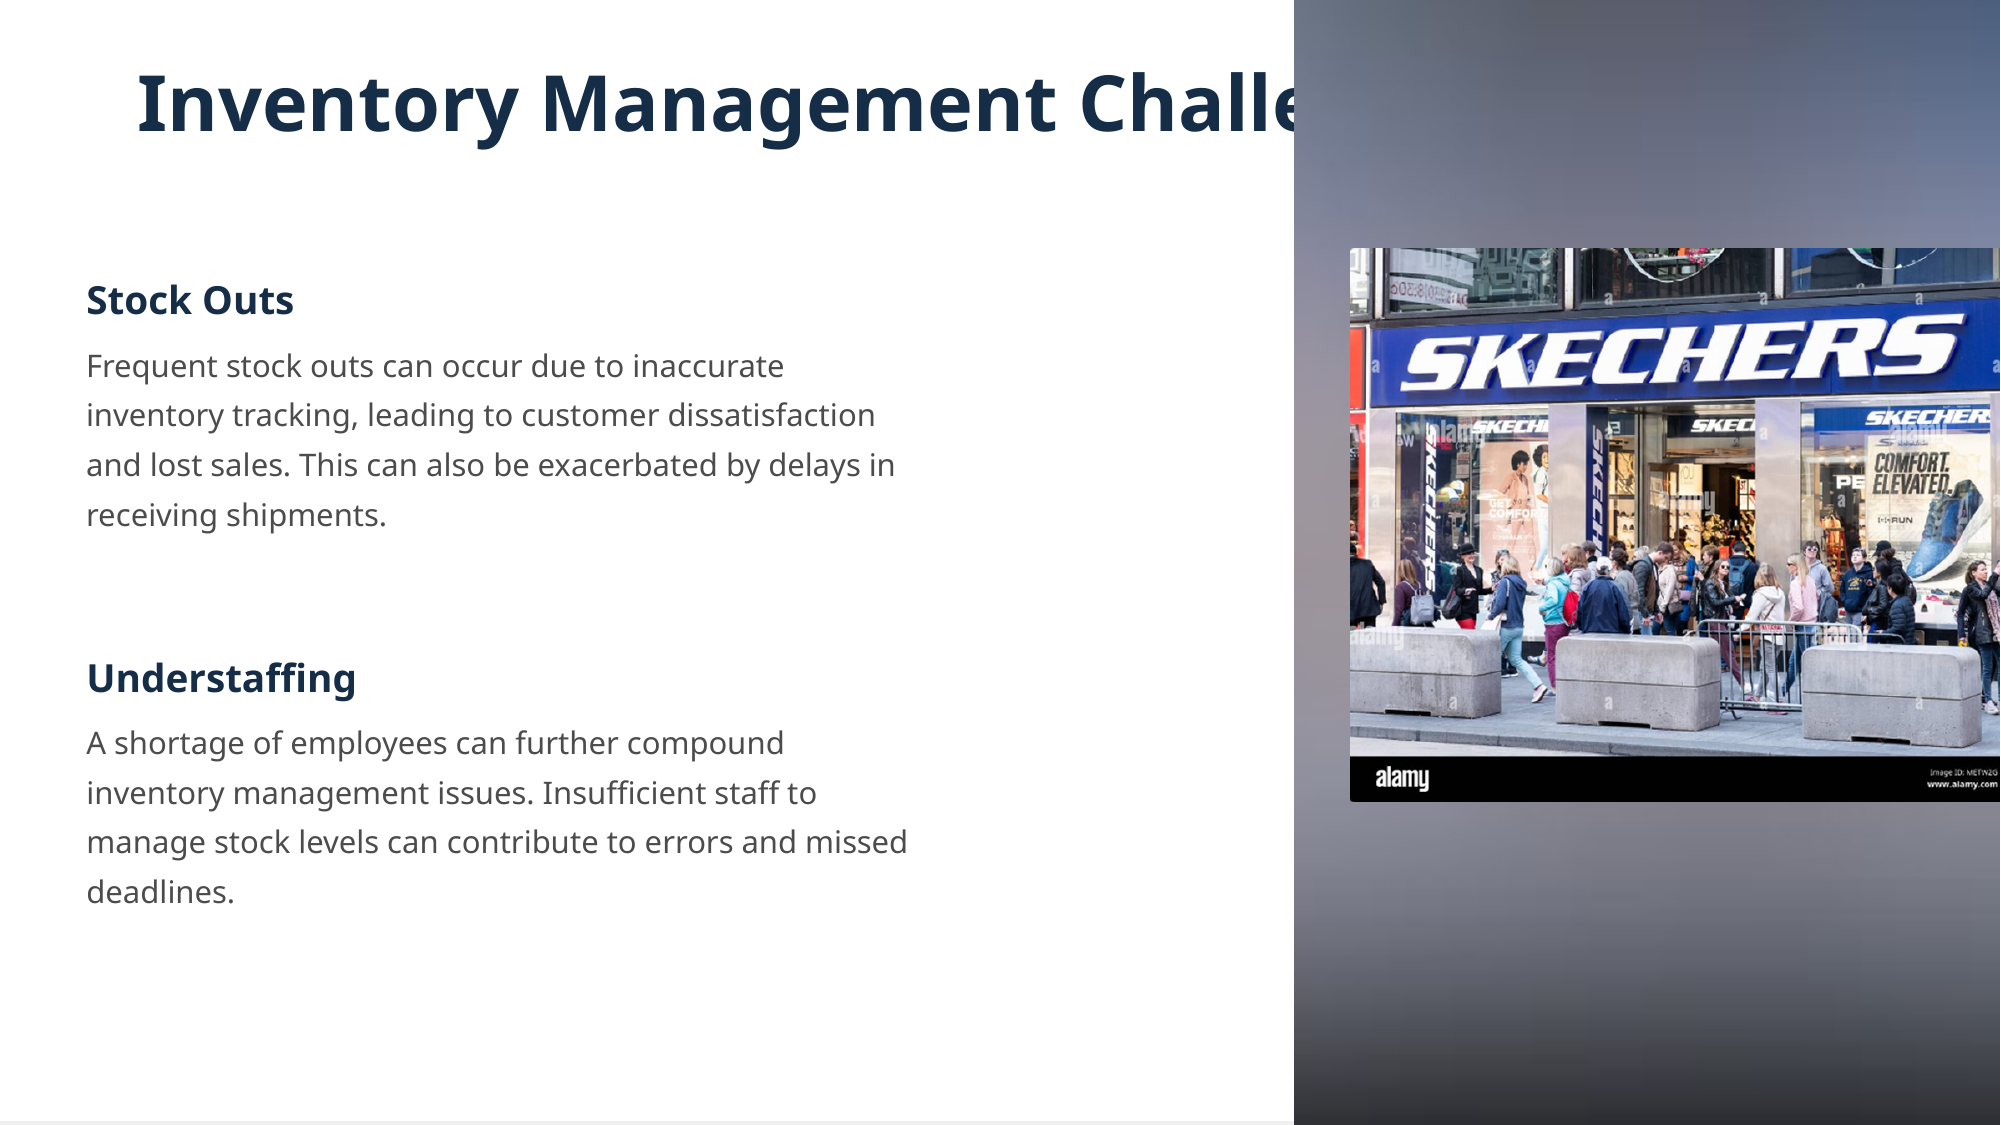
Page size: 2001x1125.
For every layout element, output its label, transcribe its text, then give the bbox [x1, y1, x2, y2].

text_box [0, 1121, 1294, 1125]
picture [1294, 0, 2000, 1125]
text_box [0, 0, 1294, 1121]
text_box Frequent stock outs can occur due to inaccurate inventory tracking, leading to customer dissatisfaction and lost sales. This can also be exacerbated by delays in receiving shipments. [71, 326, 925, 525]
text_box Inventory Management Challenges [122, 42, 1248, 140]
text_box A shortage of employees can further compound inventory management issues. Insufficient staff to manage stock levels can contribute to errors and missed deadlines. [71, 703, 926, 853]
text_box Stock Outs [71, 266, 460, 315]
text_box Understaffing [71, 643, 460, 693]
